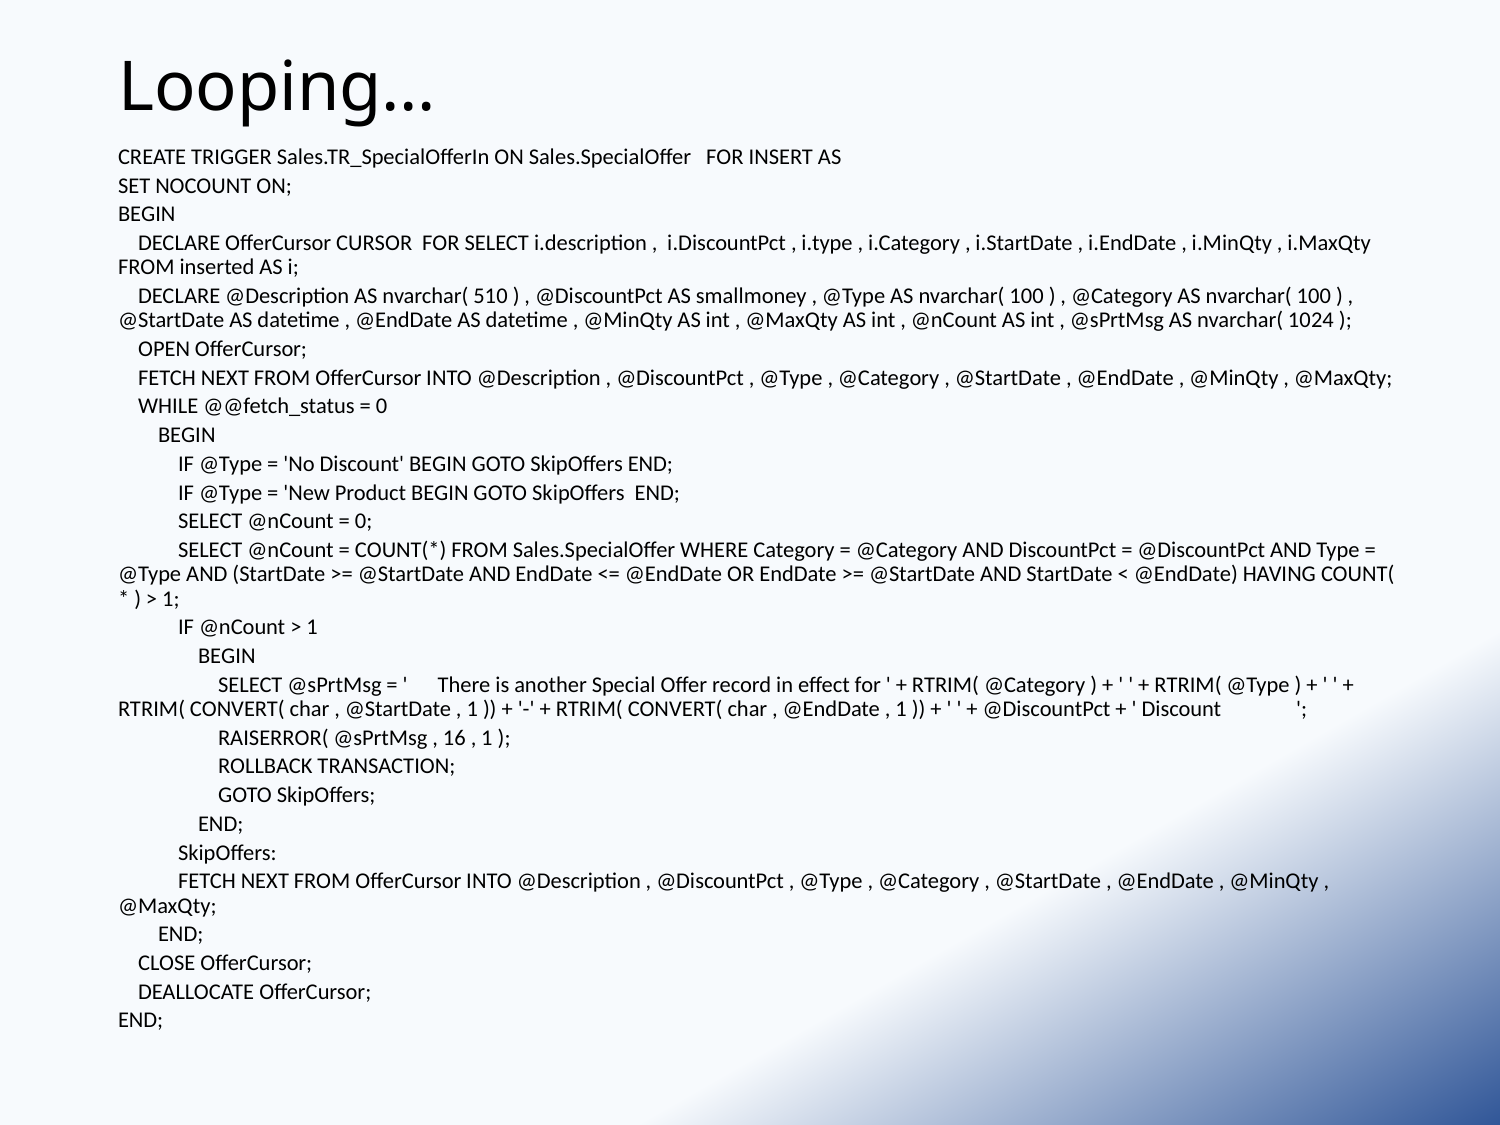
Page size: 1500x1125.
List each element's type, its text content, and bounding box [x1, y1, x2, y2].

title Looping… [103, 38, 1397, 137]
list CREATE TRIGGER Sales.TR_SpecialOfferIn ON Sales.SpecialOffer FOR INSERT AS SET NOCOUNT ON; BEGIN DECLARE OfferCursor CURSOR FOR SELECT i.description , i.DiscountPct , i.type , i.Category , i.StartDate , i.EndDate , i.MinQty , i.MaxQty FROM inserted AS i; DECLARE @Description AS nvarchar( 510 ) , @DiscountPct AS smallmoney , @Type AS nvarchar( 100 ) , @Category AS nvarchar( 100 ) , @StartDate AS datetime , @EndDate AS datetime , @MinQty AS int , @MaxQty AS int , @nCount AS int , @sPrtMsg AS nvarchar( 1024 ); OPEN OfferCursor; FETCH NEXT FROM OfferCursor INTO @Description , @DiscountPct , @Type , @Category , @StartDate , @EndDate , @MinQty , @MaxQty; WHILE @@fetch_status = 0 BEGIN IF @Type = 'No Discount' BEGIN GOTO SkipOffers END; IF @Type = 'New Product BEGIN GOTO SkipOffers END; SELECT @nCount = 0; SELECT @nCount = COUNT(*) FROM Sales.SpecialOffer WHERE Category = @Category AND DiscountPct = @DiscountPct AND Type = @Type AND (StartDate >= @StartDate AND EndDate <= @EndDate OR EndDate >= @StartDate AND StartDate < @EndDate) HAVING COUNT( * ) > 1; IF @nCount > 1 BEGIN SELECT @sPrtMsg = ' There is another Special Offer record in effect for ' + RTRIM( @Category ) + ' ' + RTRIM( @Type ) + ' ' + RTRIM( CONVERT( char , @StartDate , 1 )) + '-' + RTRIM( CONVERT( char , @EndDate , 1 )) + ' ' + @DiscountPct + ' Discount '; RAISERROR( @sPrtMsg , 16 , 1 ); ROLLBACK TRANSACTION; GOTO SkipOffers; END; SkipOffers: FETCH NEXT FROM OfferCursor INTO @Description , @DiscountPct , @Type , @Category , @StartDate , @EndDate , @MinQty , @MaxQty; END; CLOSE OfferCursor; DEALLOCATE OfferCursor; END; [103, 137, 1413, 1063]
